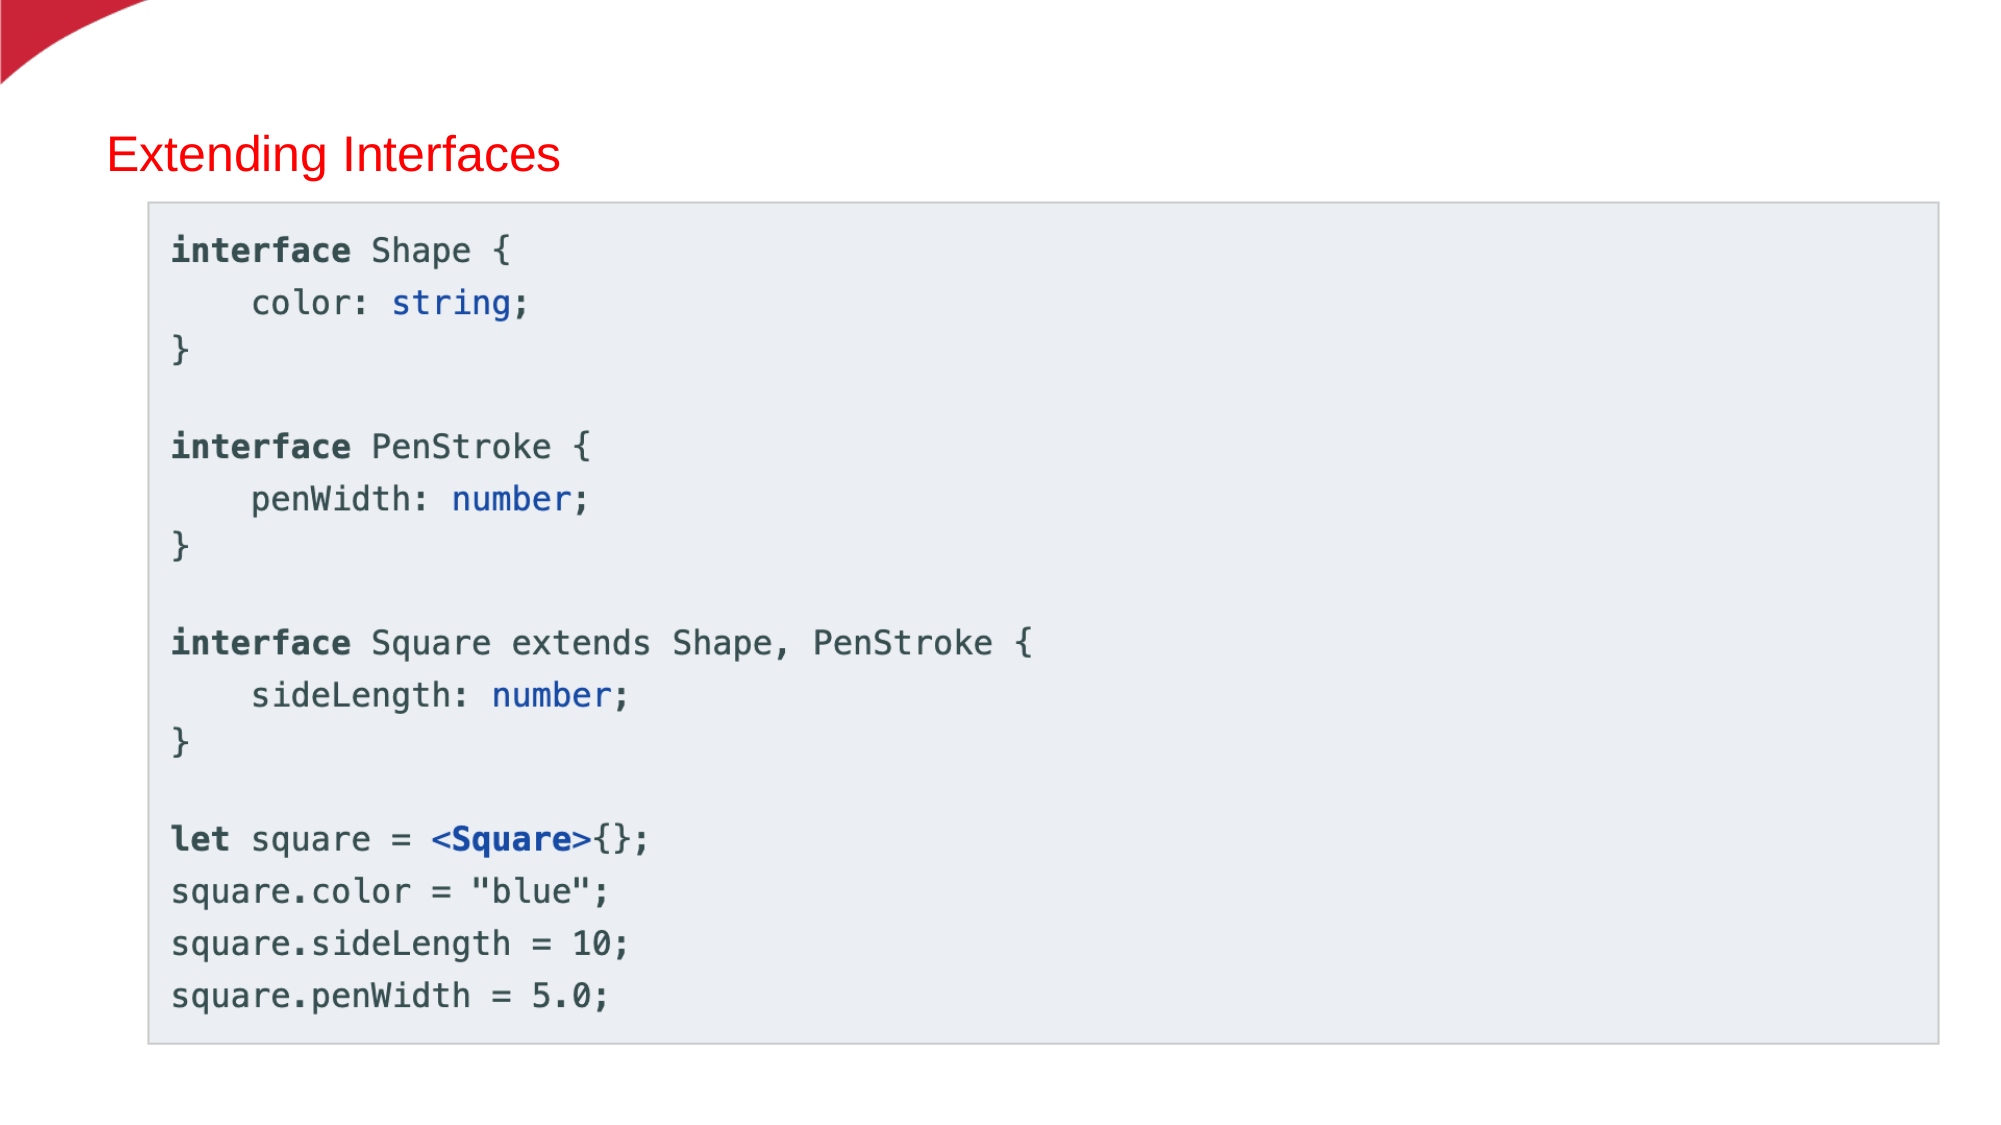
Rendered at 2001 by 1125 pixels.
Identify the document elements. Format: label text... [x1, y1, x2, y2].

picture [0, 0, 158, 89]
picture [137, 189, 1950, 1051]
text_box Extending Interfaces [91, 114, 583, 189]
